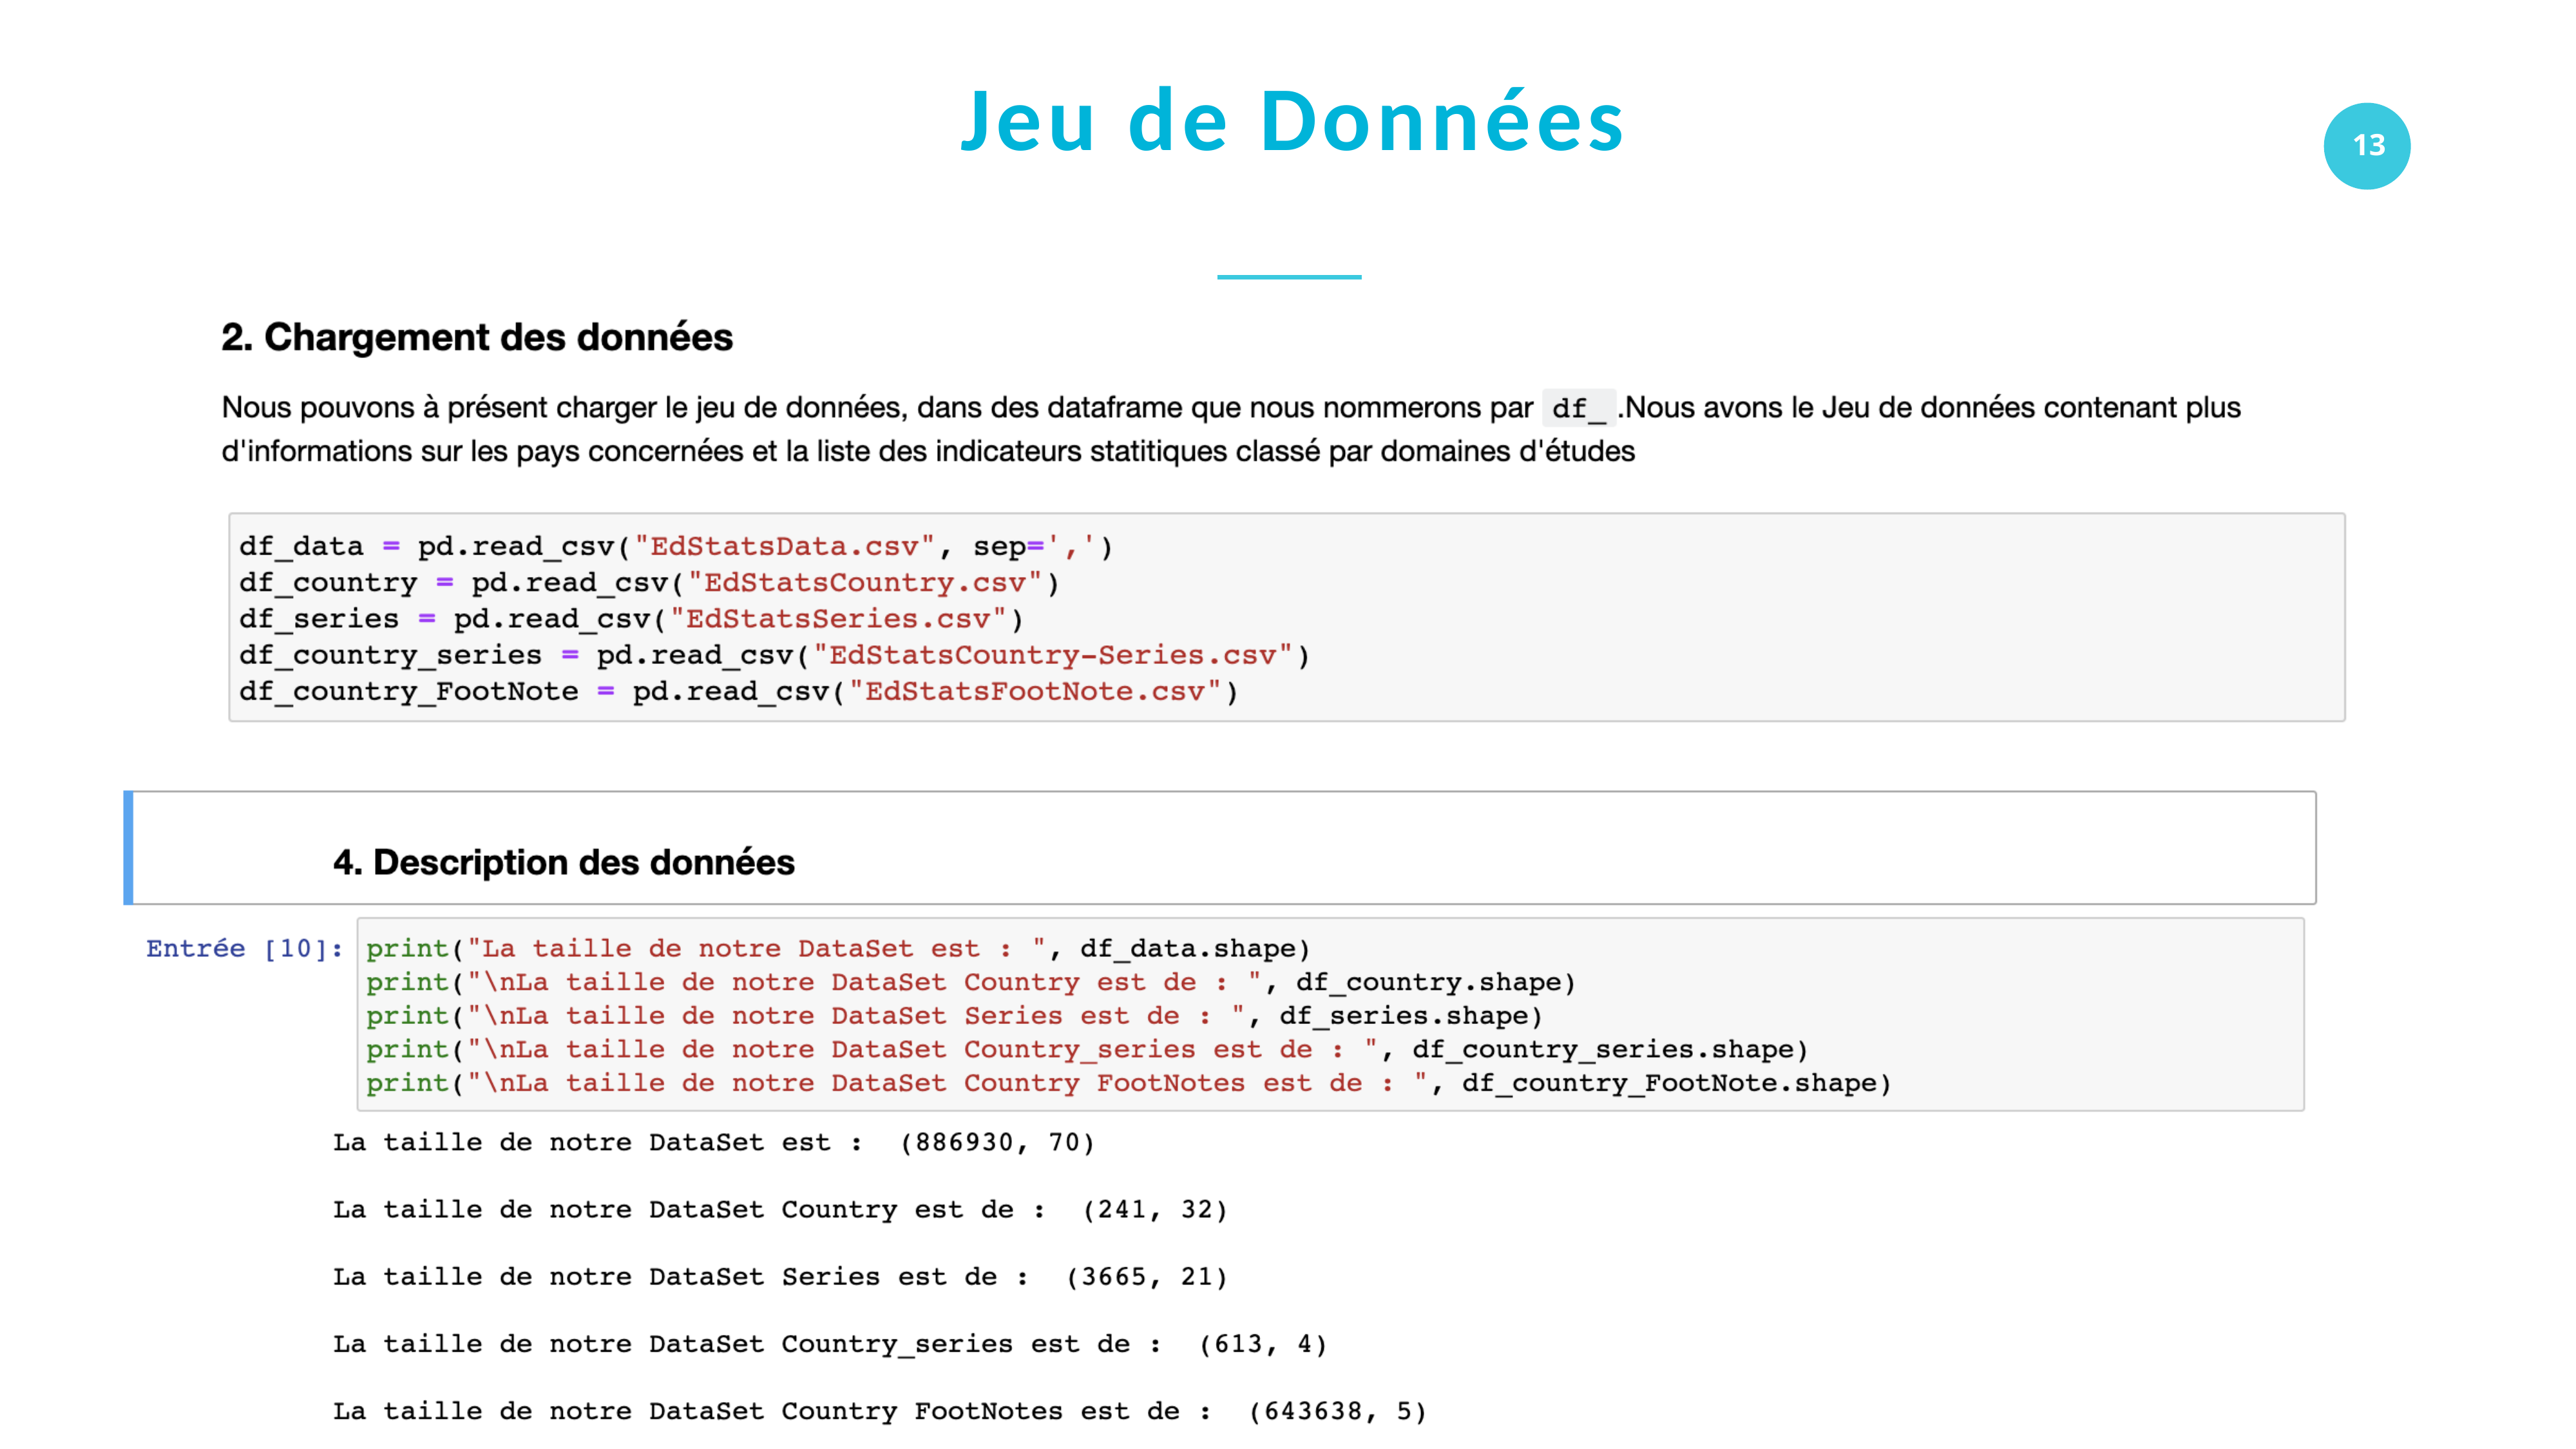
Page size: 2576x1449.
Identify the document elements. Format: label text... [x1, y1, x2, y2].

picture [212, 305, 2363, 744]
picture [100, 771, 2335, 1449]
text_box Jeu de Données [951, 59, 1625, 169]
